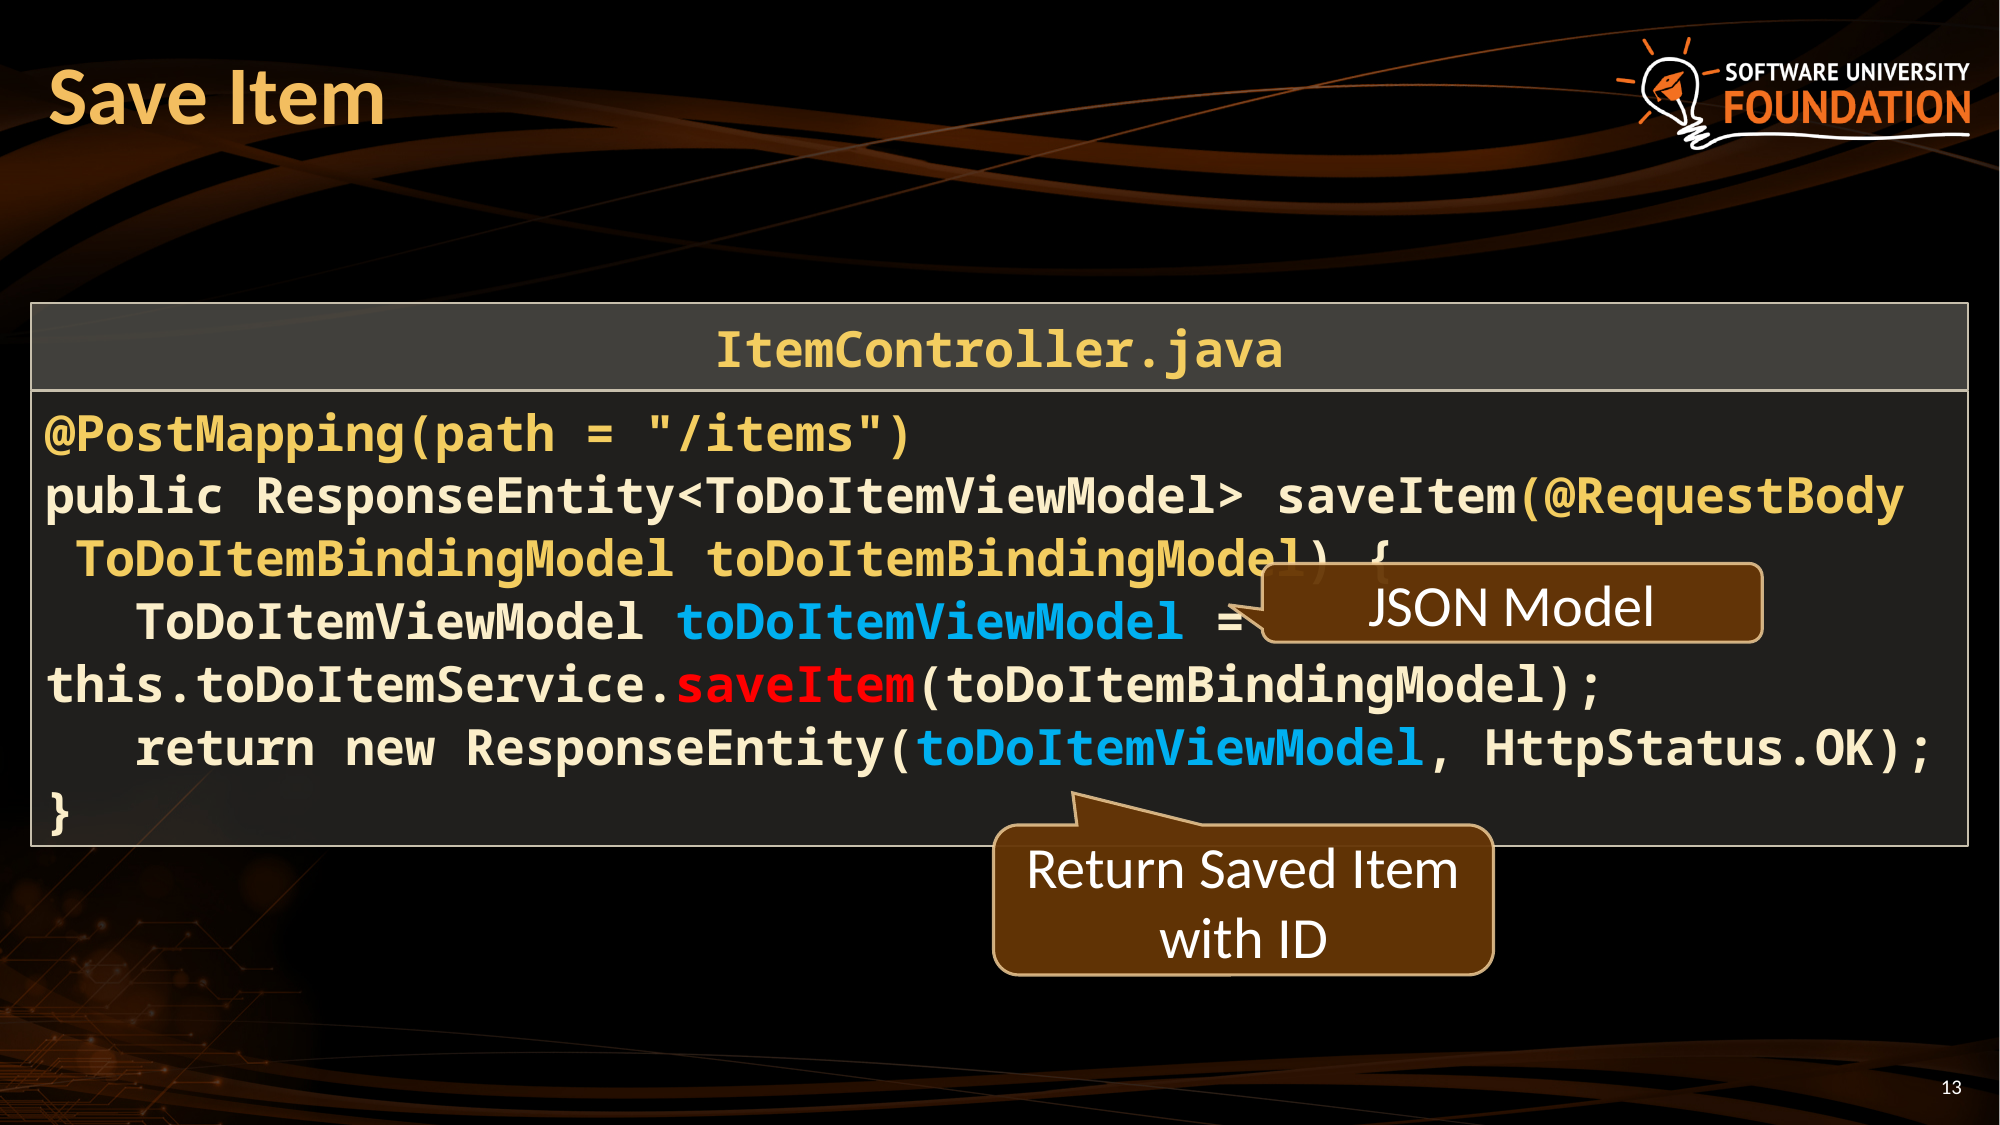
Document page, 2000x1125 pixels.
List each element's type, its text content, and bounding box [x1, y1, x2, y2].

text_box ItemController.java [30, 303, 1968, 390]
slide_number 13 [1897, 1070, 1968, 1103]
text_box JSON Model [1227, 562, 1764, 644]
picture [0, 0, 2000, 1125]
text_box Return Saved Item with ID [992, 791, 1495, 976]
text_box @PostMapping(path = "/items") public ResponseEntity<ToDoItemViewModel> saveItem(@RequestBody ToDoItemBindingModel toDoItemBindingModel) { ToDoItemViewModel toDoItemViewModel = this.toDoItemService.saveItem(toDoItemBindingModel); return new ResponseEntity(toDoItemViewModel, HttpStatus.OK); } [30, 390, 1968, 846]
title Save Item [30, 6, 1602, 189]
